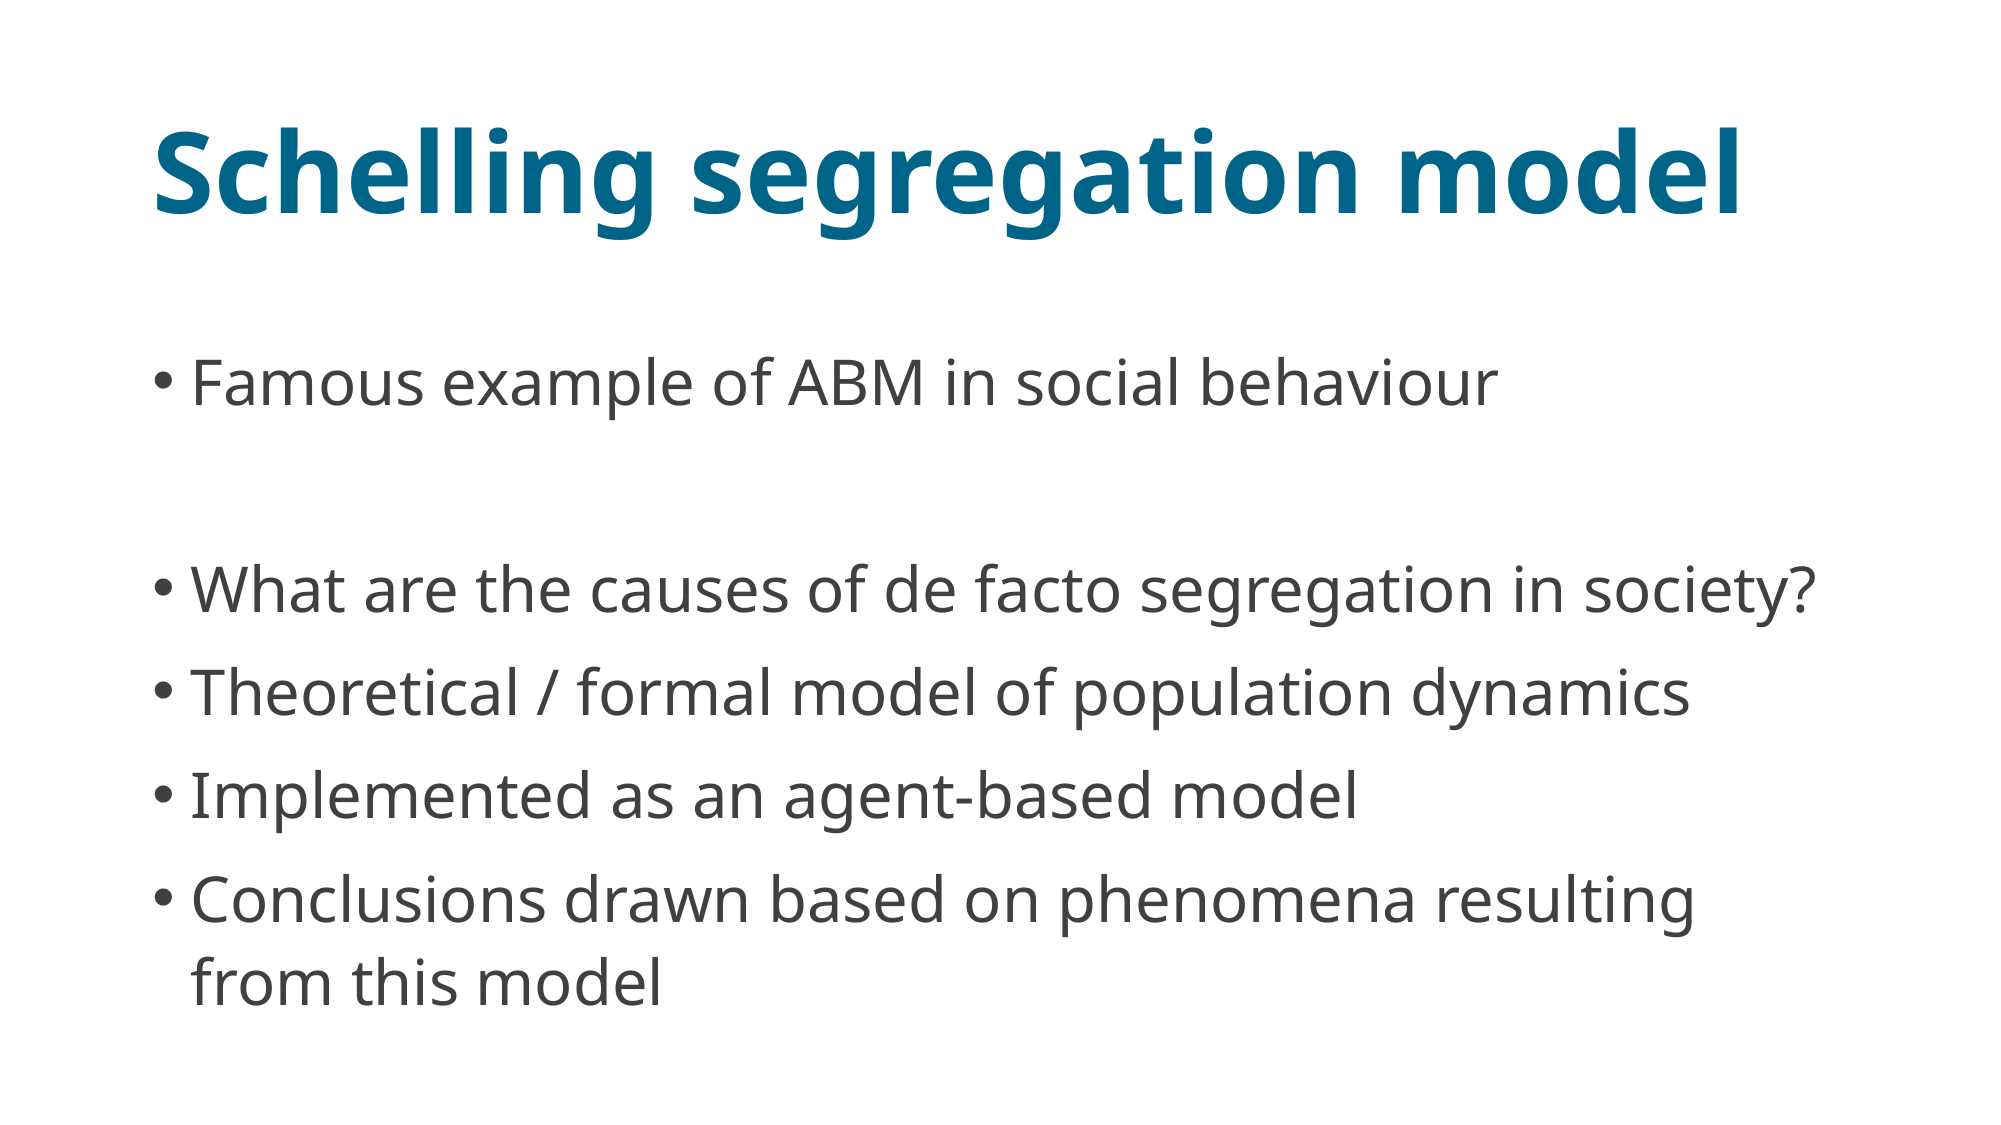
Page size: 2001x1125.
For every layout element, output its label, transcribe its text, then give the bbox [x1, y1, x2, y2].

title Schelling segregation model [137, 59, 1863, 278]
list Famous example of ABM in social behaviour What are the causes of de facto segregation in society? Theoretical / formal model of population dynamics Implemented as an agent-based model Conclusions drawn based on phenomena resulting from this model [137, 326, 1863, 1077]
